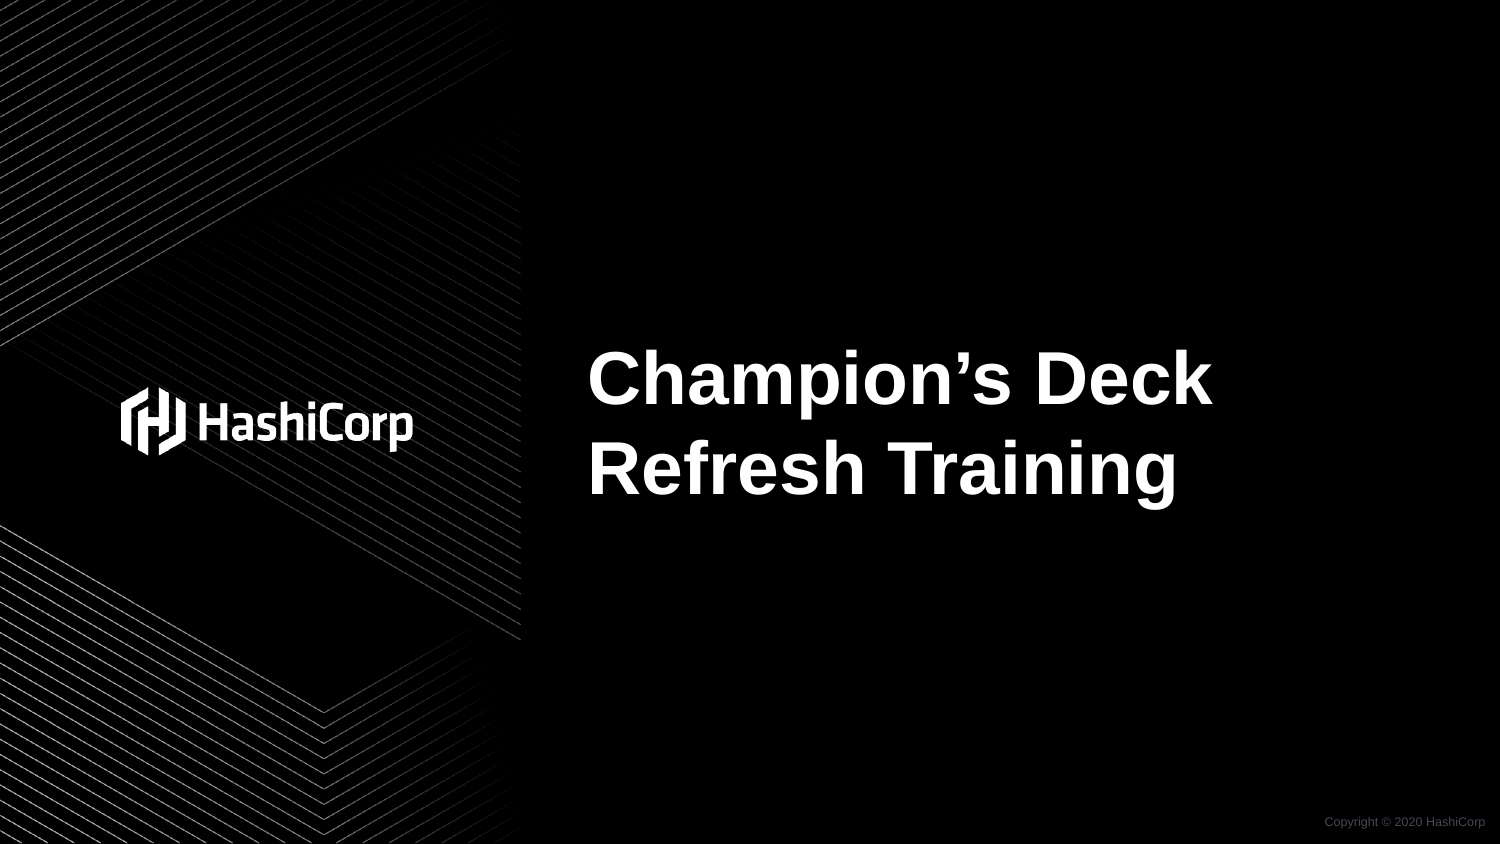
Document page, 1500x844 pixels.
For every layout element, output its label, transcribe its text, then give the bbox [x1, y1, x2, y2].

list Champion’s Deck Refresh Training [587, 74, 1416, 765]
picture [0, 0, 1500, 844]
text_box Copyright © 2020 HashiCorp [1242, 811, 1486, 830]
